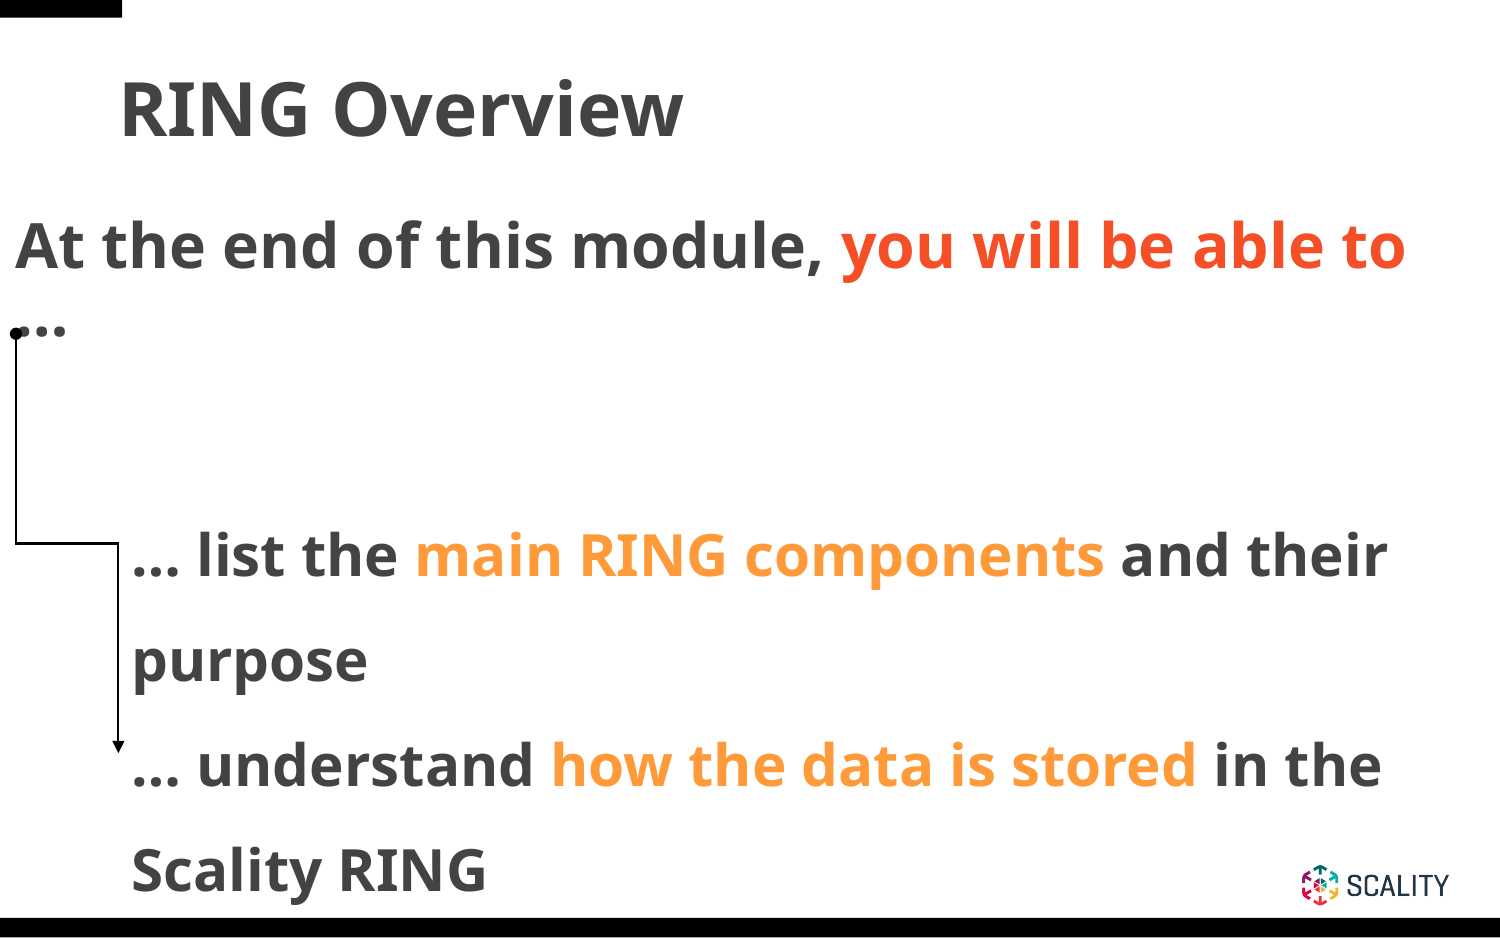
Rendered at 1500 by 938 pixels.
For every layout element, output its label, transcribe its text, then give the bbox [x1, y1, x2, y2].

picture [1301, 864, 1450, 906]
text_box … list the main RING components and their purpose … understand how the data is stored in the Scality RING … describe the different ways of protecting the data. [116, 475, 1492, 779]
text_box At the end of this module, you will be able to … [0, 224, 1483, 341]
title RING Overview [103, 21, 1397, 203]
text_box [0, 492, 278, 595]
